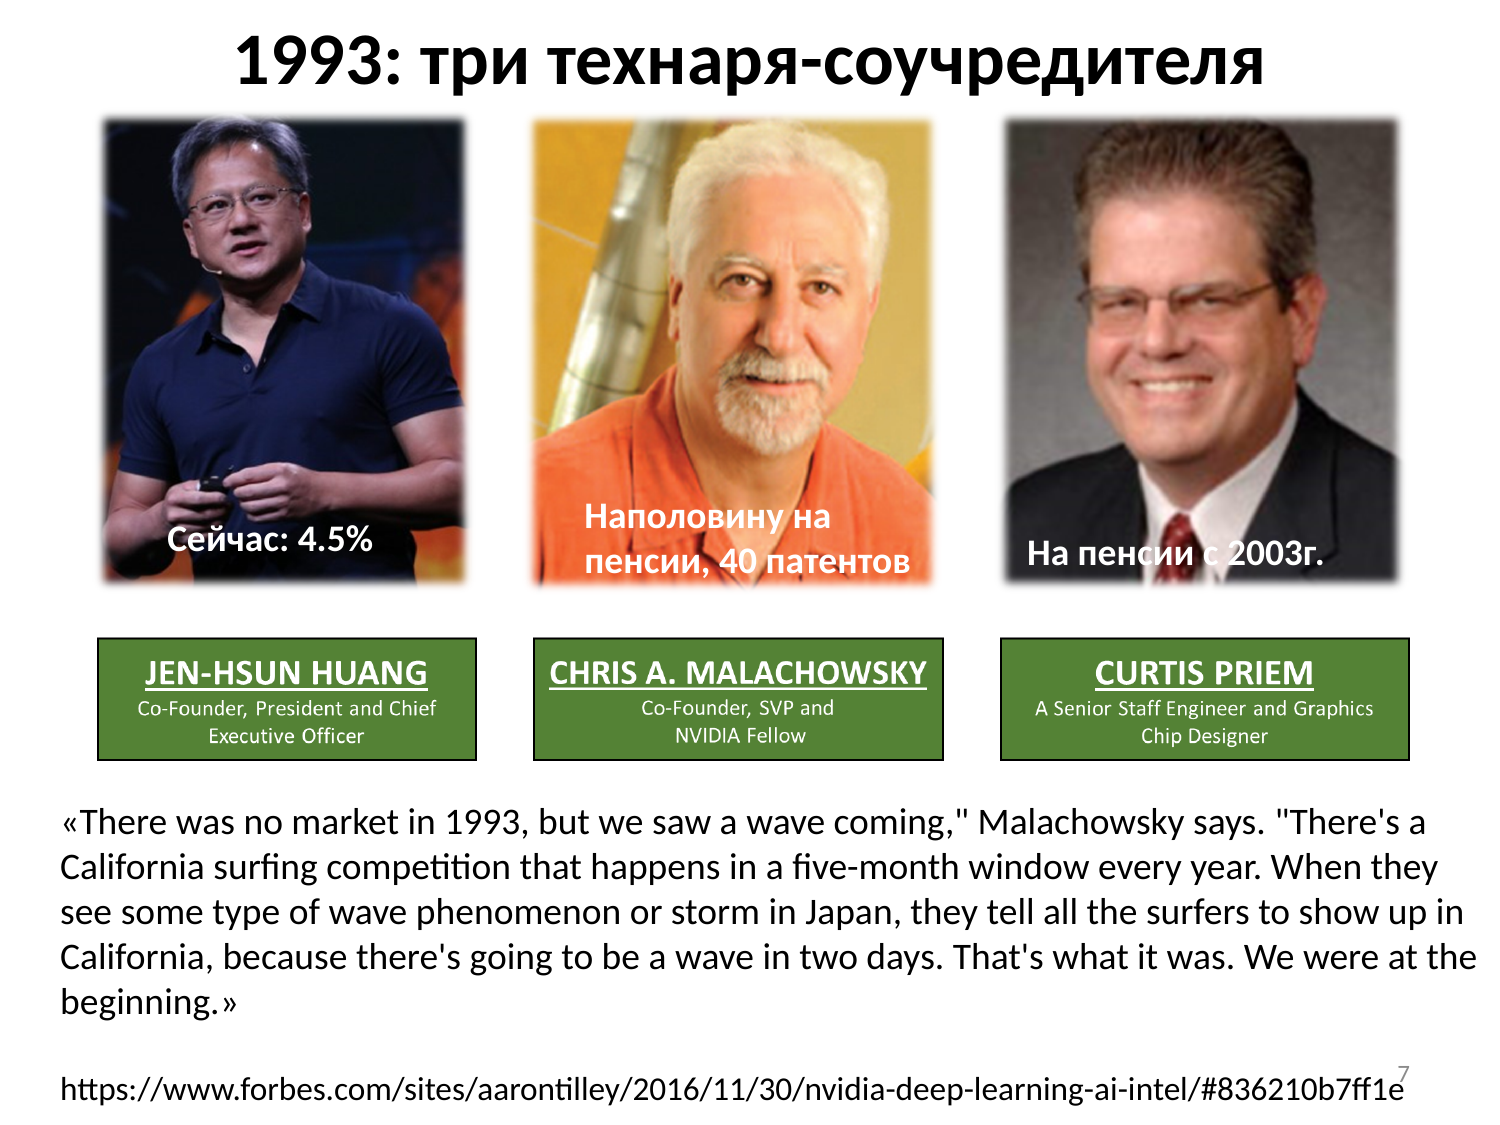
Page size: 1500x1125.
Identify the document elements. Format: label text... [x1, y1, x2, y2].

title 1993: три технаря-соучредителя [75, 2, 1425, 108]
picture [92, 107, 1410, 763]
text_box «There was no market in 1993, but we saw a wave coming," Malachowsky says. "There's a California surfing competition that happens in a five-month window every year. When they see some type of wave phenomenon or storm in Japan, they tell all the surfers to show up in California, because there's going to be a wave in two days. That's what it was. We were at the beginning.» https://www.forbes.com/sites/aarontilley/2016/11/30/nvidia-deep-learning-ai-intel/#836210b7ff1e [45, 789, 1500, 1115]
